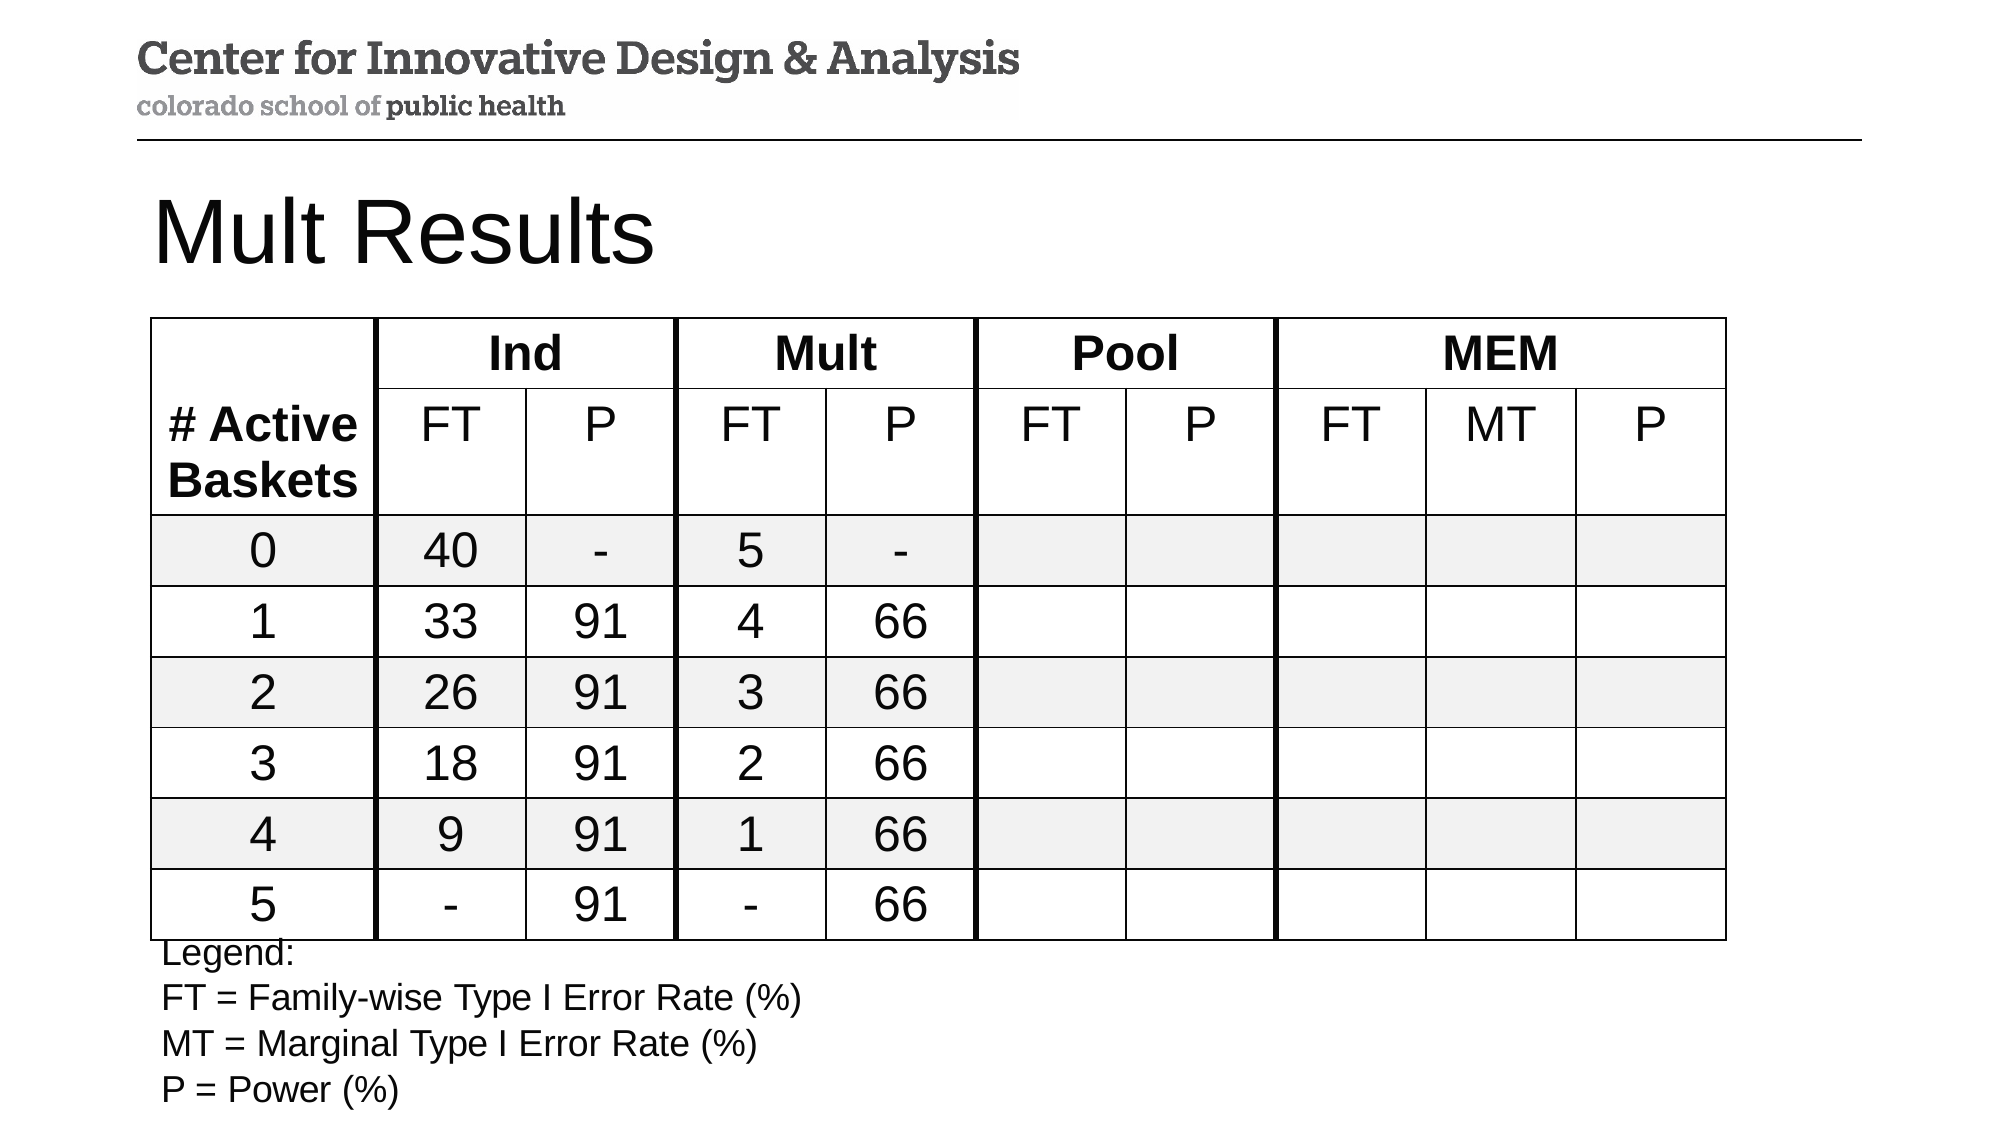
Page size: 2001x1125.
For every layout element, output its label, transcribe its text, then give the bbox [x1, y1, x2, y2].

picture [137, 39, 1019, 120]
table_cell 4 [679, 587, 825, 656]
table_cell FT [379, 389, 525, 514]
table_cell [1127, 728, 1273, 797]
table_cell [1427, 516, 1575, 585]
table_cell [1577, 658, 1725, 727]
table_cell FT [979, 389, 1125, 514]
table_cell 66 [827, 799, 973, 868]
table_cell 91 [527, 799, 673, 868]
table_cell 9 [379, 799, 525, 868]
table_header Ind [379, 319, 673, 388]
table_cell [979, 870, 1125, 939]
table_cell P [527, 389, 673, 514]
table_cell 5 [679, 516, 825, 585]
table_cell 66 [827, 587, 973, 656]
table_cell [1577, 728, 1725, 797]
table_cell 1 [152, 587, 373, 656]
table_cell - [827, 516, 973, 585]
title Mult Results [137, 150, 1863, 318]
table_header Mult [679, 319, 973, 388]
table_cell [1577, 516, 1725, 585]
table_cell [1279, 658, 1425, 727]
table_cell 66 [827, 658, 973, 727]
table_cell MT [1427, 389, 1575, 514]
table_cell P [1577, 389, 1725, 514]
table_cell [1127, 799, 1273, 868]
table_cell 2 [679, 728, 825, 797]
table_cell 91 [527, 587, 673, 656]
table_cell [1427, 587, 1575, 656]
table_cell [1279, 516, 1425, 585]
table_cell [1427, 658, 1575, 727]
table_cell FT [1279, 389, 1425, 514]
table_cell 66 [827, 870, 973, 939]
table_cell 18 [379, 728, 525, 797]
table_cell [1127, 516, 1273, 585]
table_cell [979, 516, 1125, 585]
table_cell [979, 799, 1125, 868]
table_cell 66 [827, 728, 973, 797]
table_cell 0 [152, 516, 373, 585]
table_cell [1127, 658, 1273, 727]
table_cell 5 [152, 870, 373, 939]
table_cell [1427, 728, 1575, 797]
table_cell [979, 728, 1125, 797]
table_cell 1 [679, 799, 825, 868]
table_cell 3 [152, 728, 373, 797]
table_cell P [827, 389, 973, 514]
table_header Pool [979, 319, 1273, 388]
table_cell - [379, 870, 525, 925]
table_cell [1279, 799, 1425, 868]
table_cell 91 [527, 658, 673, 727]
table_cell [1577, 799, 1725, 868]
table_cell P [1127, 389, 1273, 514]
table_cell [1279, 870, 1425, 939]
table_cell 3 [679, 658, 825, 727]
table_cell 91 [527, 870, 673, 925]
table_cell [1577, 587, 1725, 656]
table_cell 33 [379, 587, 525, 656]
table_cell 40 [379, 516, 525, 585]
table_cell FT [679, 389, 825, 514]
table_cell 2 [152, 658, 373, 727]
table_cell [1127, 587, 1273, 656]
table_cell [1127, 870, 1273, 939]
table_cell [1577, 870, 1725, 939]
table_cell 26 [379, 658, 525, 727]
table_cell [1279, 587, 1425, 656]
table_cell [1427, 870, 1575, 939]
table_cell [979, 587, 1125, 656]
table_cell [979, 658, 1125, 727]
table_cell [1427, 799, 1575, 868]
table_cell - [679, 870, 825, 925]
table_header MEM [1279, 319, 1725, 388]
table_header # Active Baskets [152, 319, 373, 514]
table_cell [1279, 728, 1425, 797]
table_cell 4 [152, 799, 373, 868]
table_cell - [527, 516, 673, 585]
text_box Legend: FT = Family-wise Type I Error Rate (%) MT = Marginal Type I Error Rate (%) P = Power (%) [159, 925, 845, 1111]
table_cell 91 [527, 728, 673, 797]
